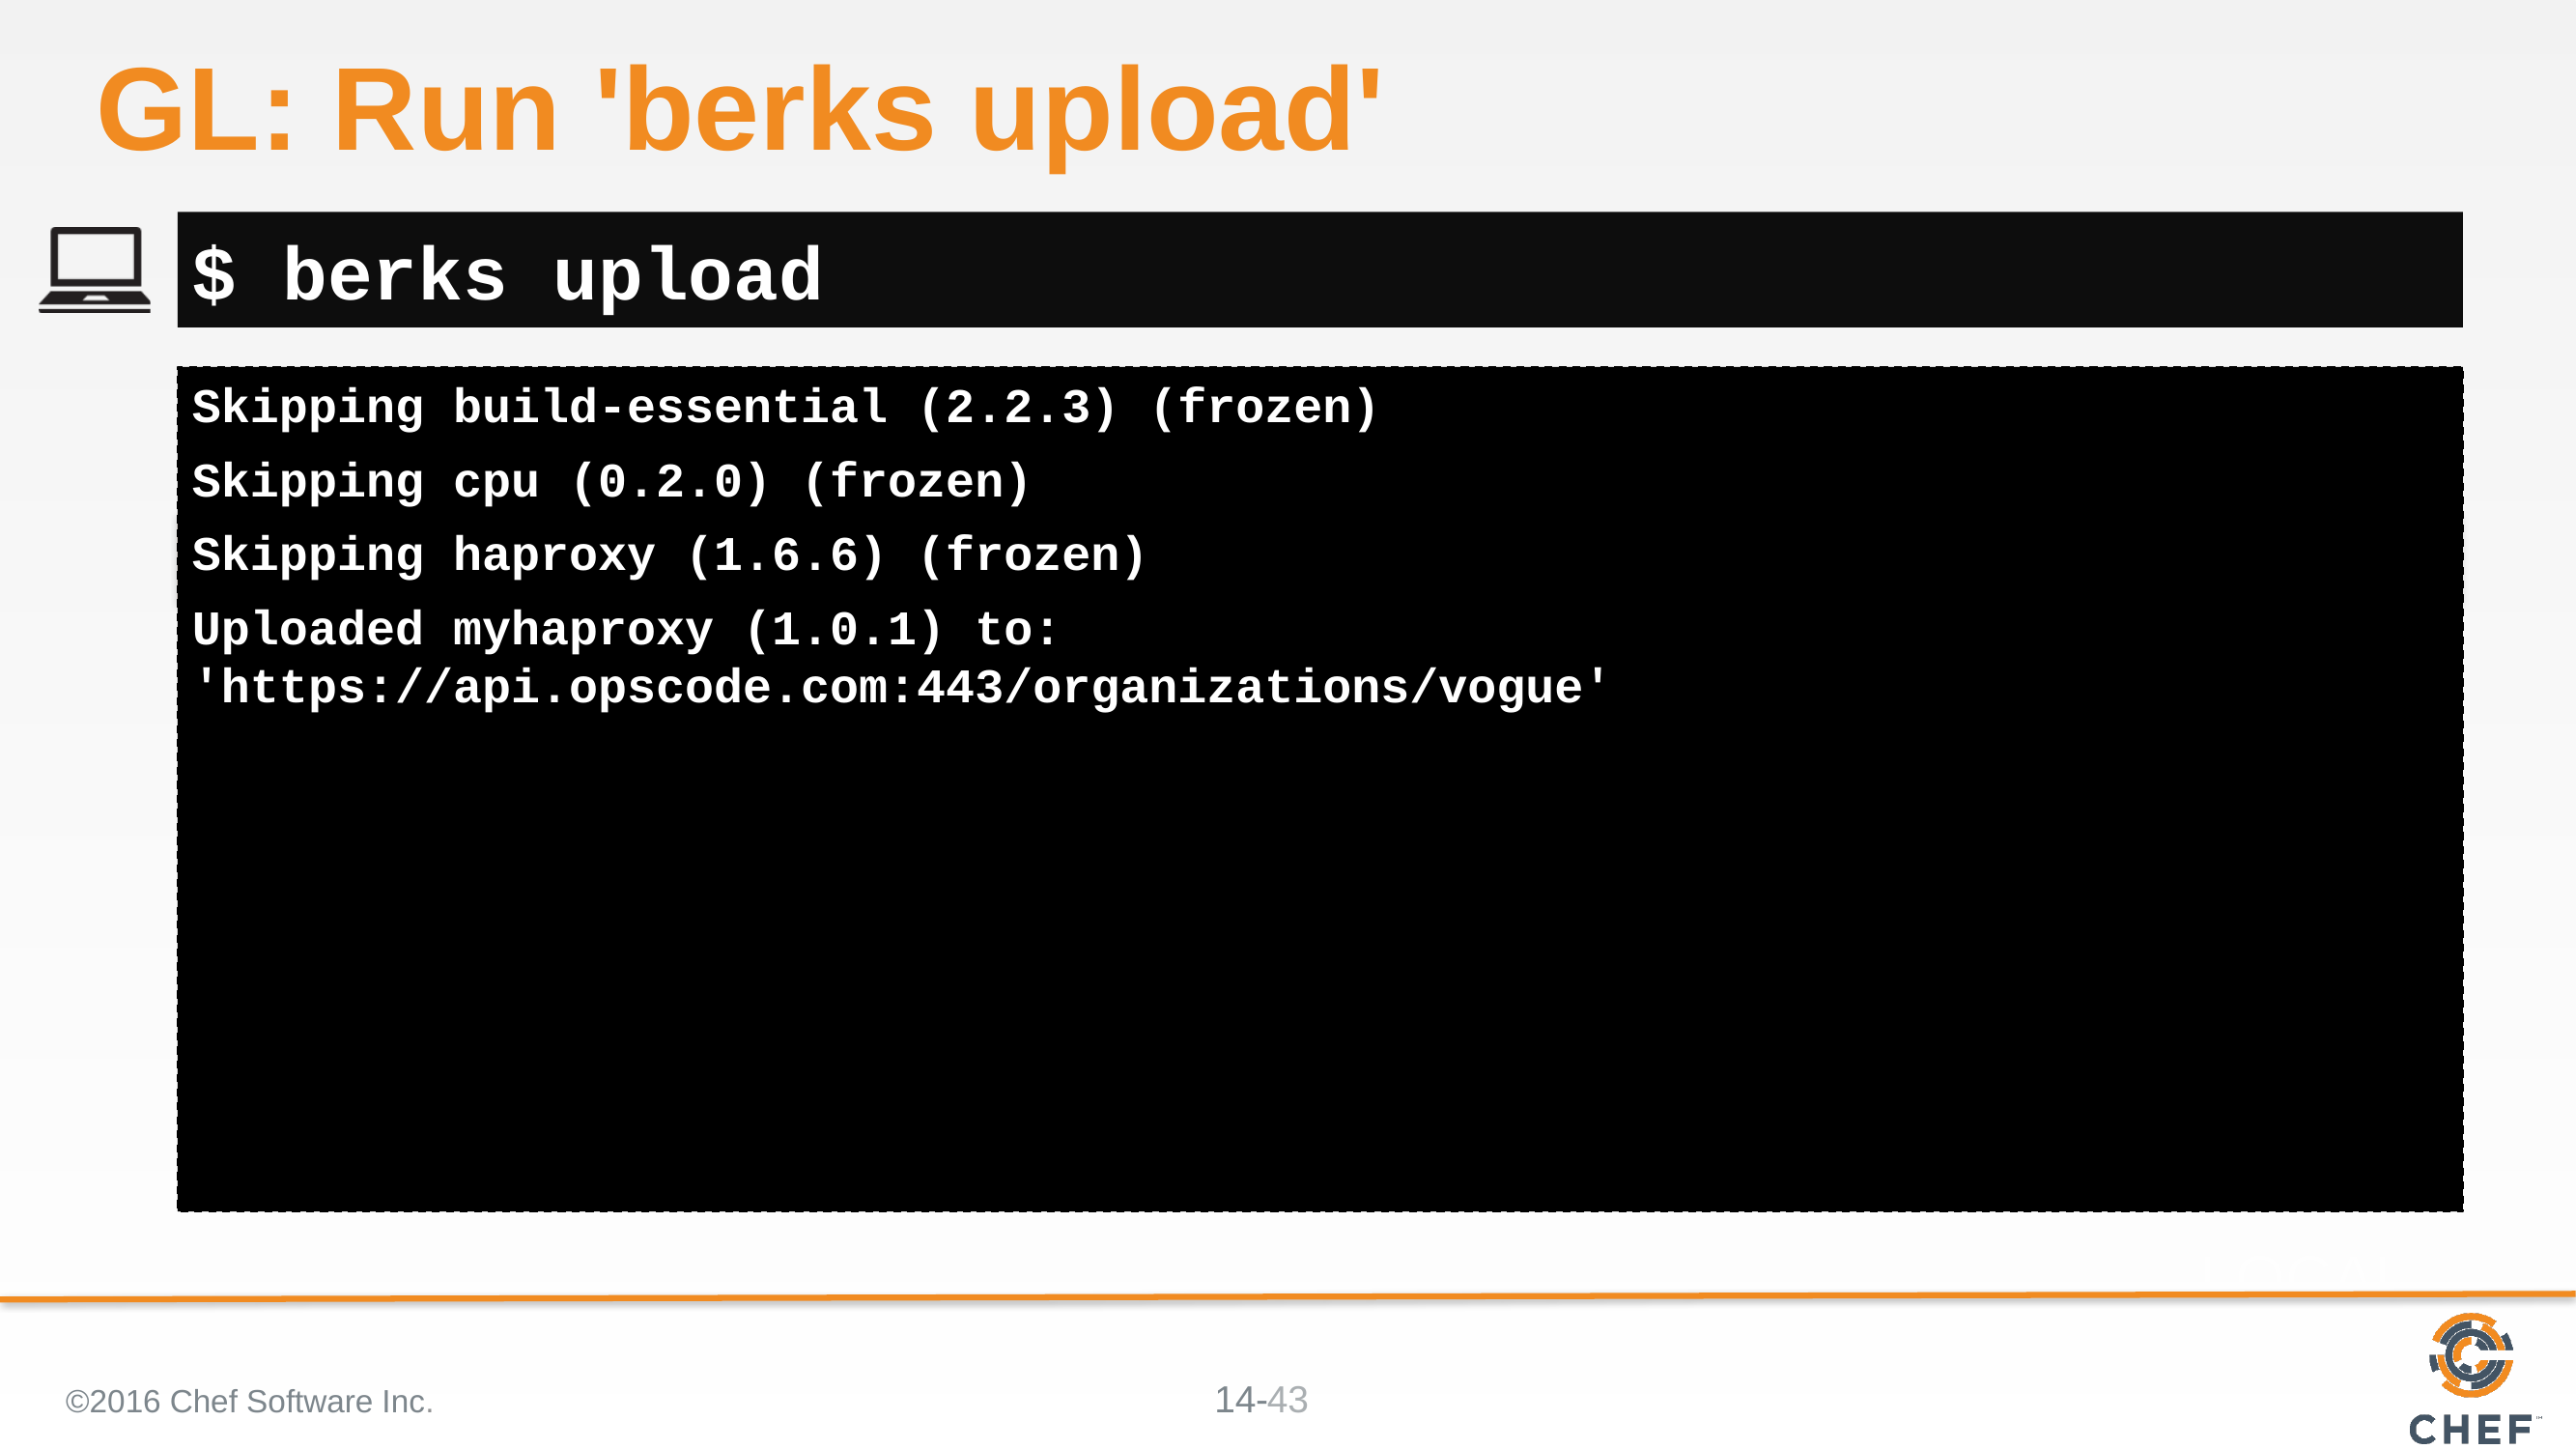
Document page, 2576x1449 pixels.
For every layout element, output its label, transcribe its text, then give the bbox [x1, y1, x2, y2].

slide_number 43 [998, 1359, 1578, 1437]
list $ berks upload [177, 212, 2463, 327]
title GL: Run 'berks upload' [96, 48, 2463, 180]
picture [2399, 1297, 2550, 1449]
list Skipping build-essential (2.2.3) (frozen) Skipping cpu (0.2.0) (frozen) Skipping haproxy (1.6.6) (frozen) Uploaded myhaproxy (1.0.1) to: 'https://api.opscode.com:443/organizations/vogue' [177, 366, 2464, 1212]
footer ©2016 Chef Software Inc. [51, 1359, 952, 1440]
